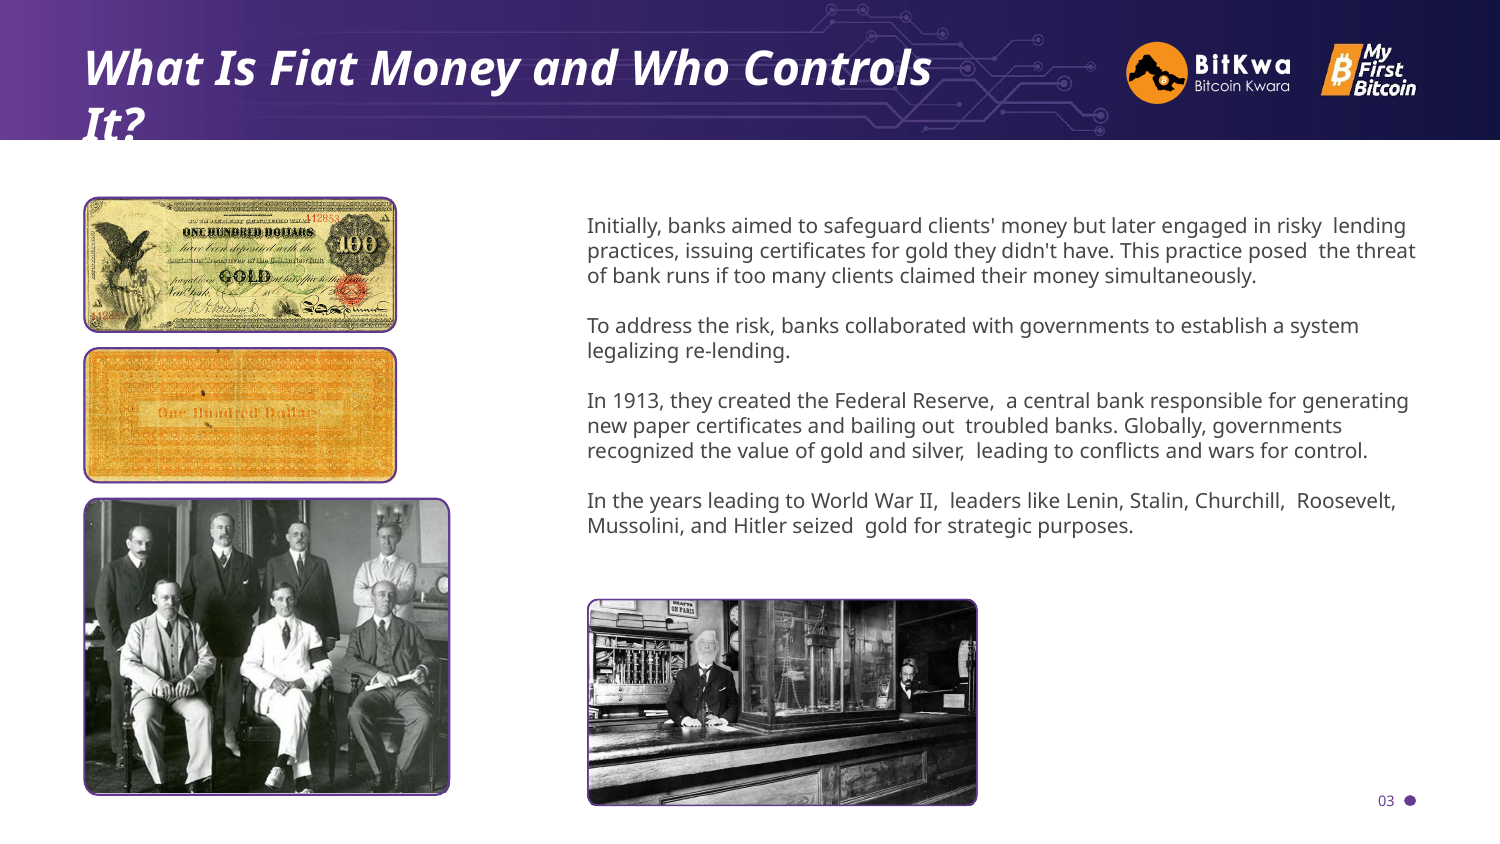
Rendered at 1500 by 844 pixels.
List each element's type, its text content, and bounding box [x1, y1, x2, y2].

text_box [84, 347, 397, 483]
picture [1404, 794, 1416, 806]
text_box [84, 197, 397, 333]
slide_number 03 [1375, 790, 1398, 844]
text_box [84, 498, 450, 795]
text_box Initially, banks aimed to safeguard clients' money but later engaged in risky lending practices, issuing certiﬁcates for gold they didn't have. This practice posed the threat of bank runs if too many clients claimed their money simultaneously. To address the risk, banks collaborated with governments to establish a system legalizing re-lending. In 1913, they created the Federal Reserve, a central bank responsible for generating new paper certiﬁcates and bailing out troubled banks. Globally, governments recognized the value of gold and silver, leading to conﬂicts and wars for control. In the years leading to World War II, leaders like Lenin, Stalin, Churchill, Roosevelt, Mussolini, and Hitler seized gold for strategic purposes. [572, 197, 1443, 553]
picture [0, 0, 1500, 140]
title What Is Fiat Money and Who Controls It? [83, 36, 989, 179]
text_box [587, 599, 978, 806]
